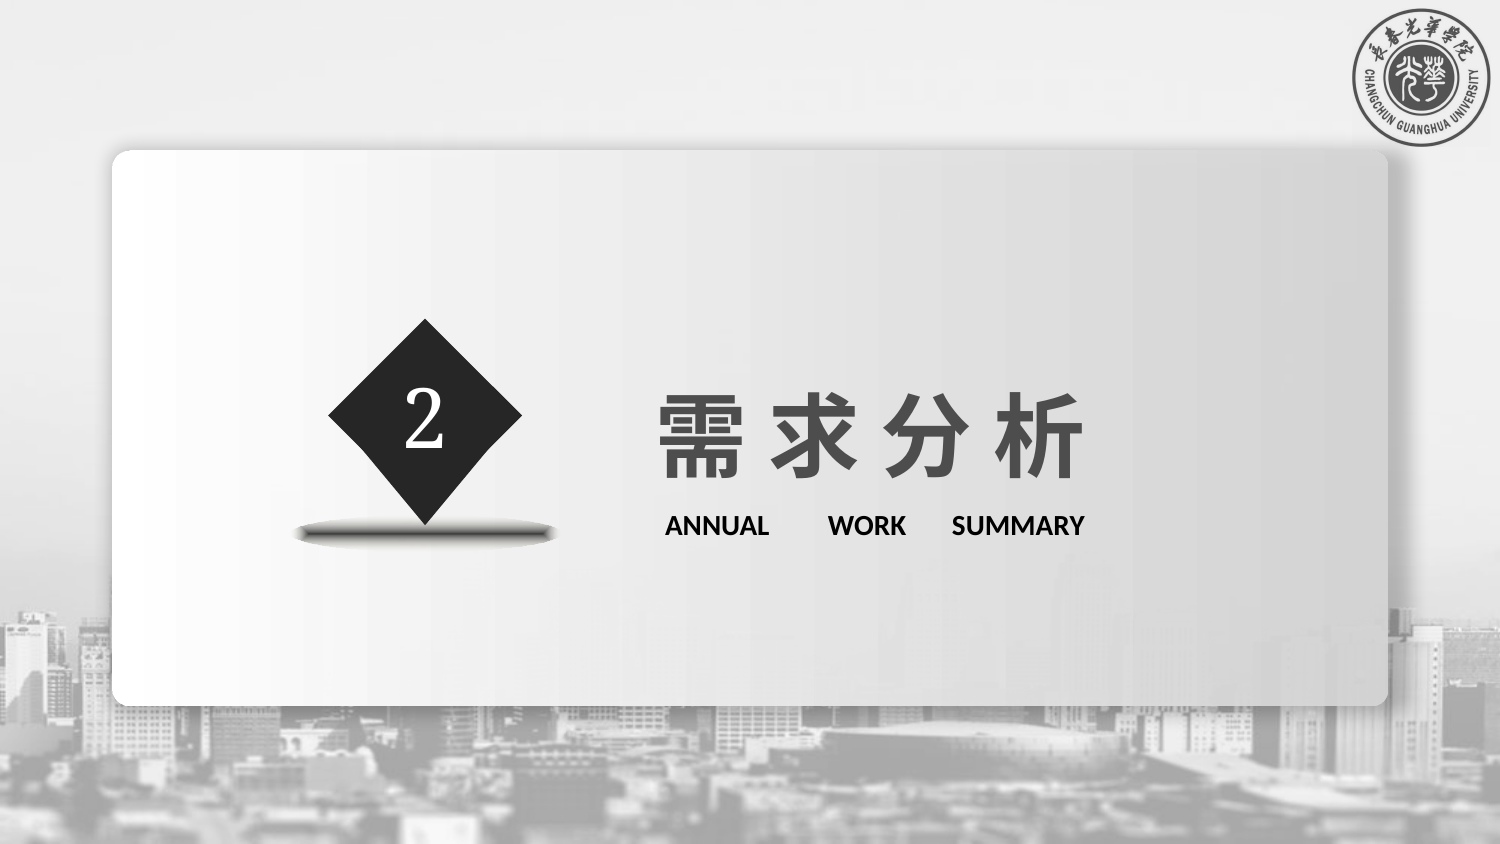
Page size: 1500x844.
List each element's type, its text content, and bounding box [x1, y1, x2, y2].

table_cell 创建时间 [0, 0, 1500, 844]
text_box [289, 520, 561, 552]
text_box 需 求 分 析 ANNUAL WORK SUMMARY [596, 315, 1211, 715]
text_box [327, 318, 523, 526]
text_box [109, 148, 1390, 708]
